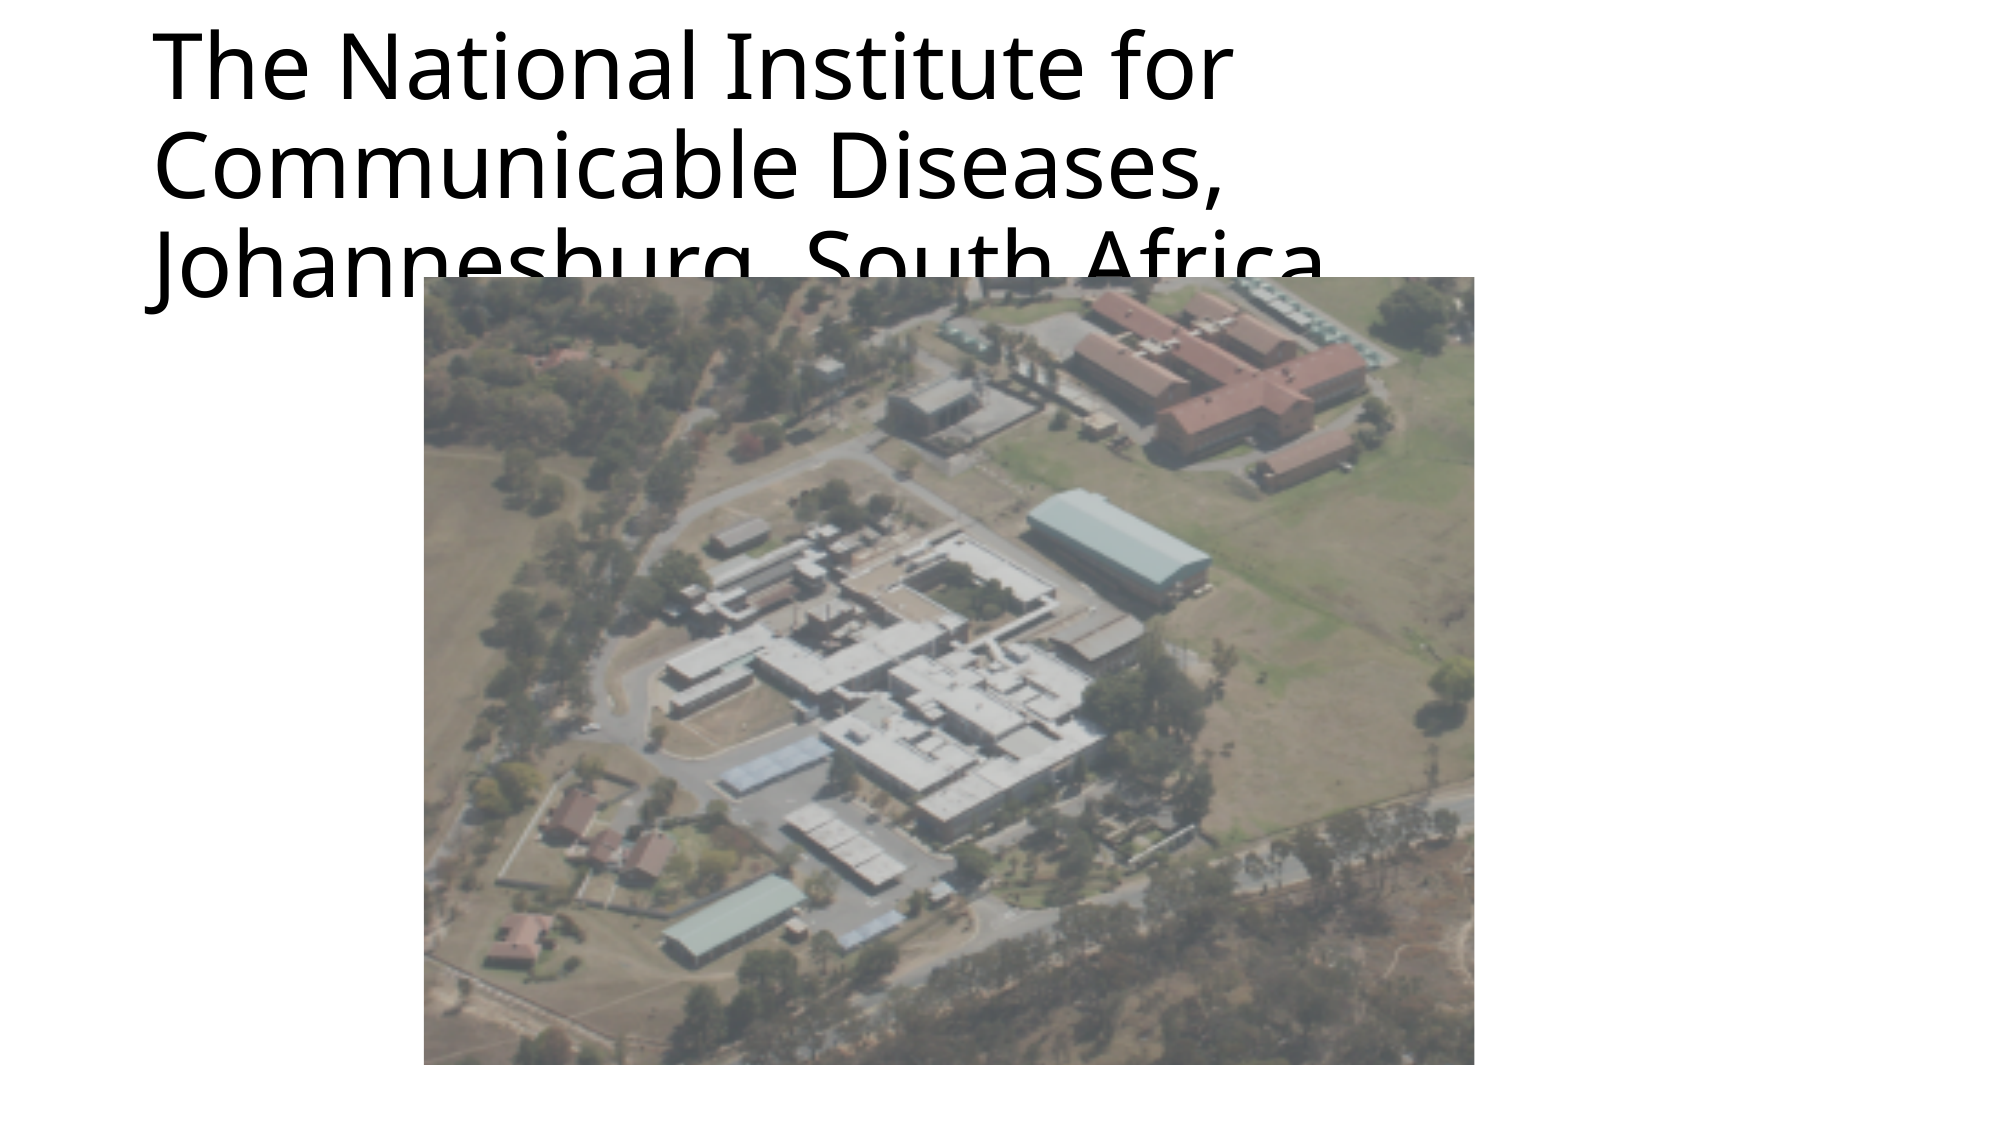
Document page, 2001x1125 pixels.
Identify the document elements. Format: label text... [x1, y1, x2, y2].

title The National Institute for Communicable Diseases, Johannesburg, South Africa [137, 59, 1863, 278]
picture [423, 277, 1475, 1066]
